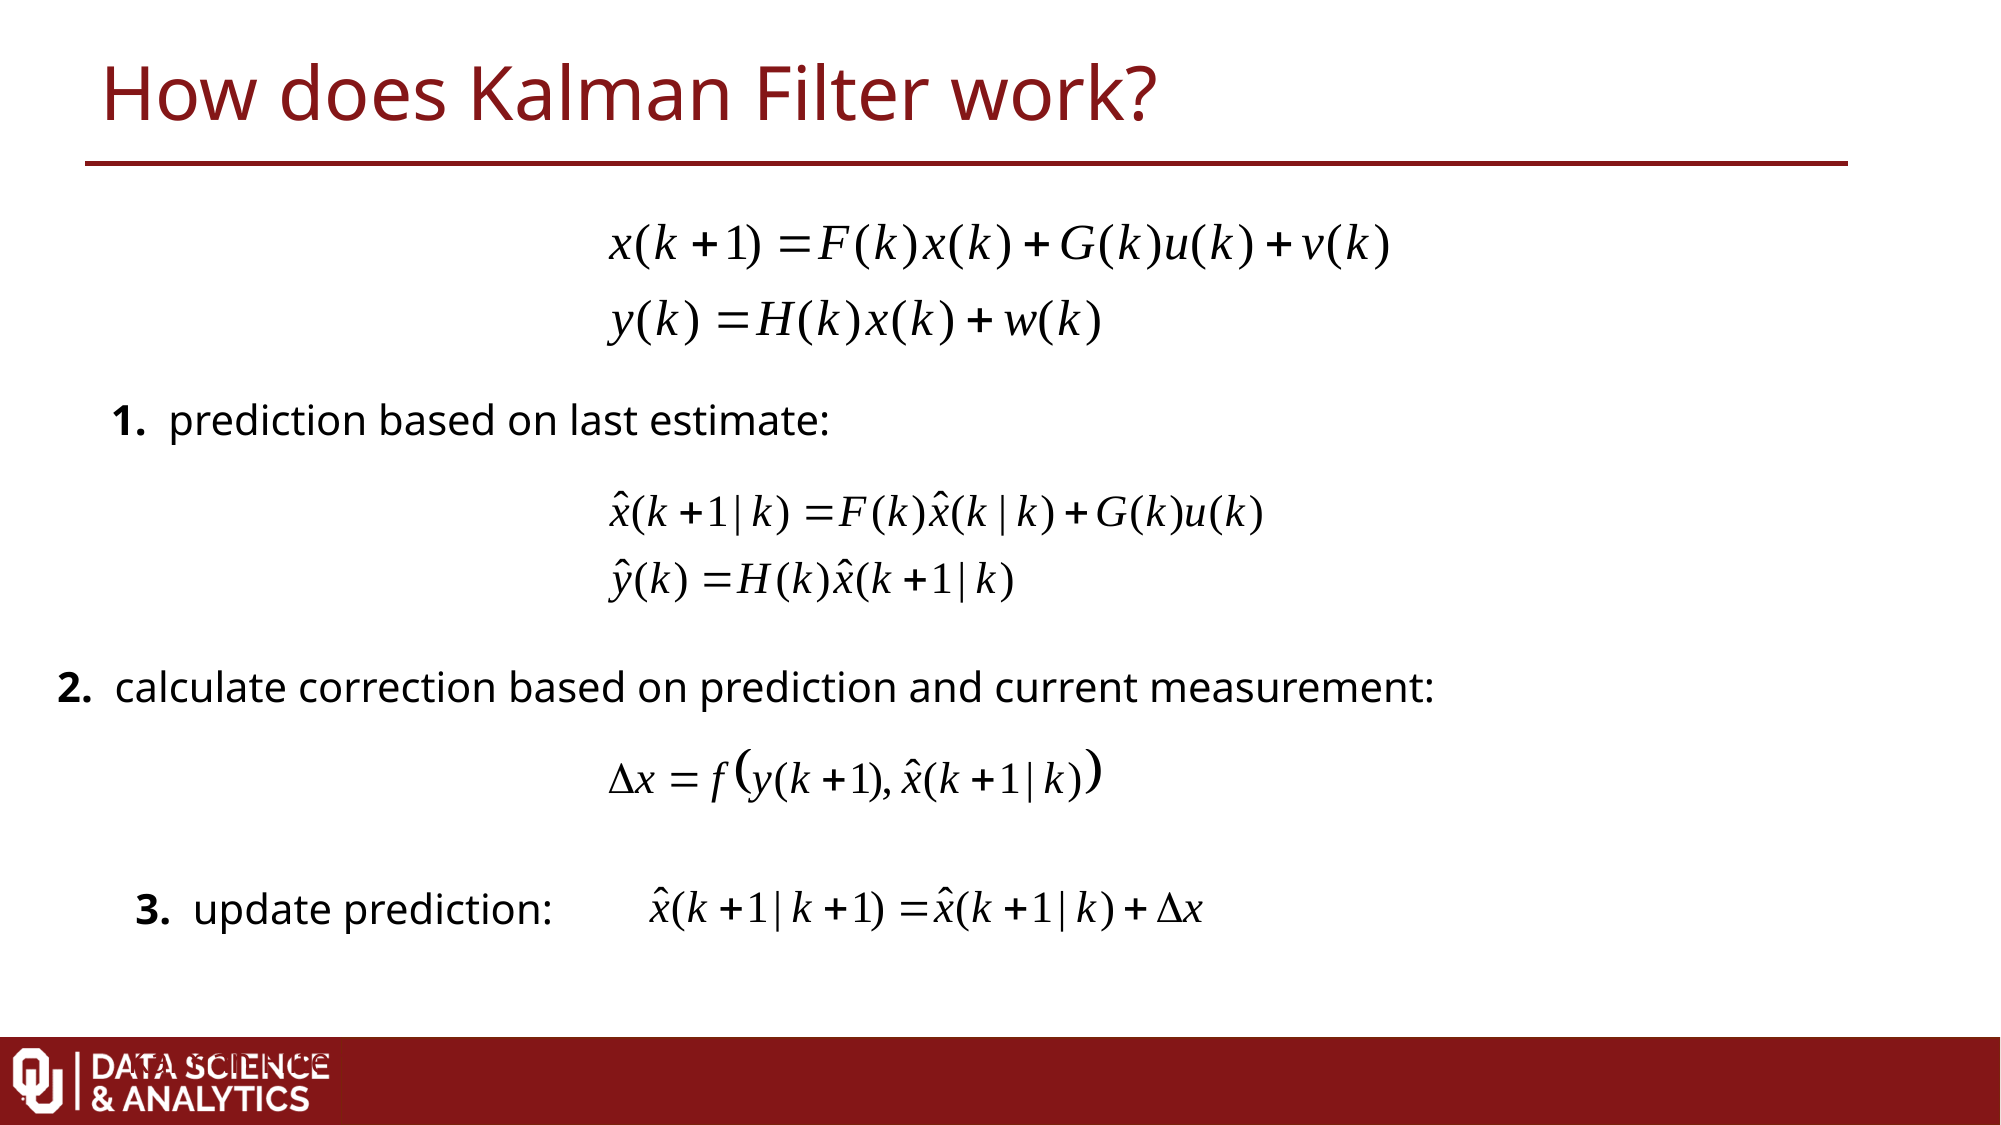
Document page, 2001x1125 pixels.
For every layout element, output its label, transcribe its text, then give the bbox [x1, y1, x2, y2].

picture [0, 1037, 341, 1125]
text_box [639, 877, 1215, 945]
list How does Kalman Filter work? [85, 43, 1842, 150]
text_box 3. update prediction: [120, 875, 568, 941]
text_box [599, 482, 1273, 617]
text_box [599, 213, 1401, 358]
text_box 2. calculate correction based on prediction and current measurement: [42, 653, 1451, 719]
text_box 1. prediction based on last estimate: [96, 385, 846, 451]
text_box Kalman Filter Introduction [112, 1024, 640, 1100]
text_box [599, 749, 1107, 817]
